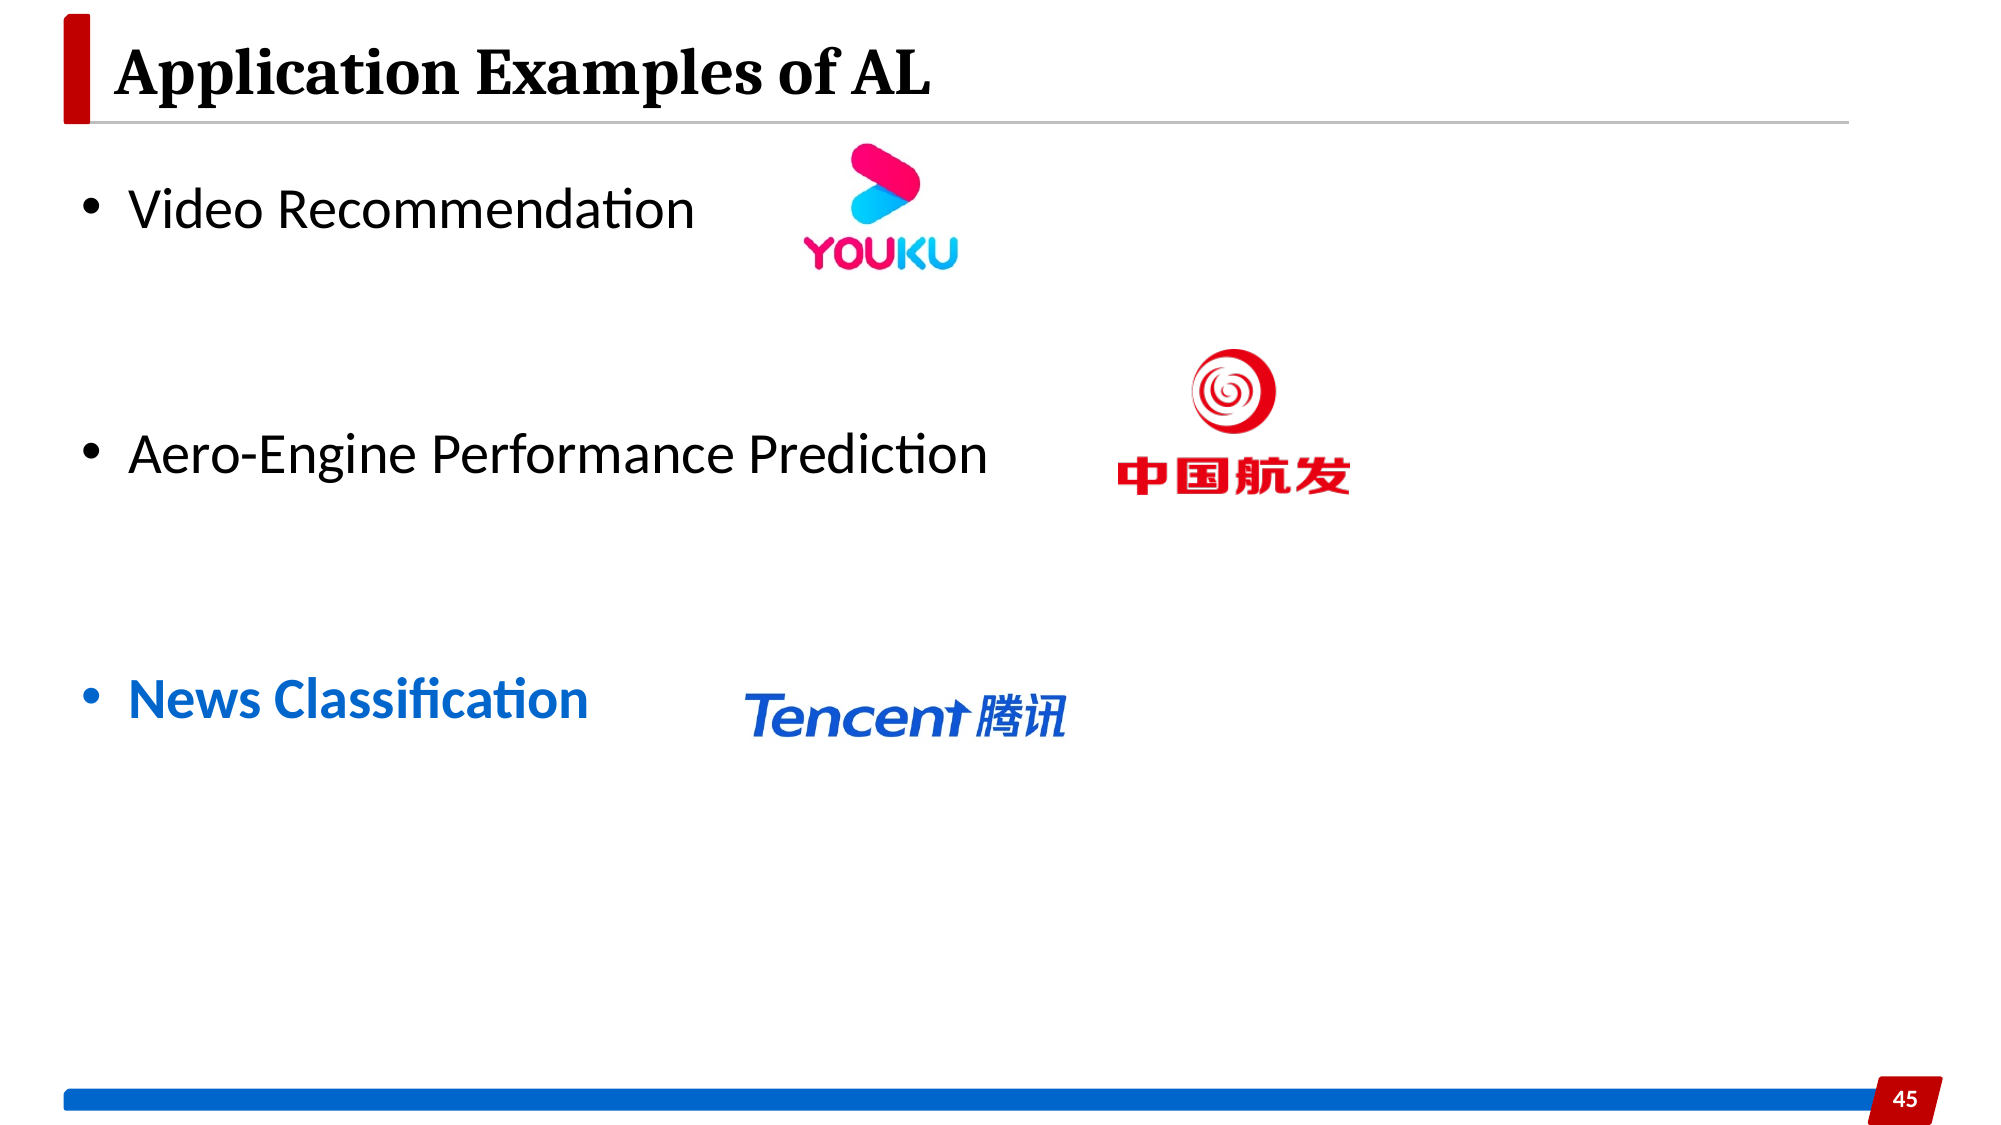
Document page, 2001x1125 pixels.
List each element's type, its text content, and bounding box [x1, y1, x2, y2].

picture [1117, 349, 1350, 496]
slide_number 45 [1820, 1075, 1991, 1125]
picture [775, 128, 983, 287]
title Application Examples of AL [99, 34, 1900, 102]
list Video Recommendation Aero-Engine Performance Prediction News Classification [65, 163, 1934, 1059]
picture [728, 644, 1082, 793]
